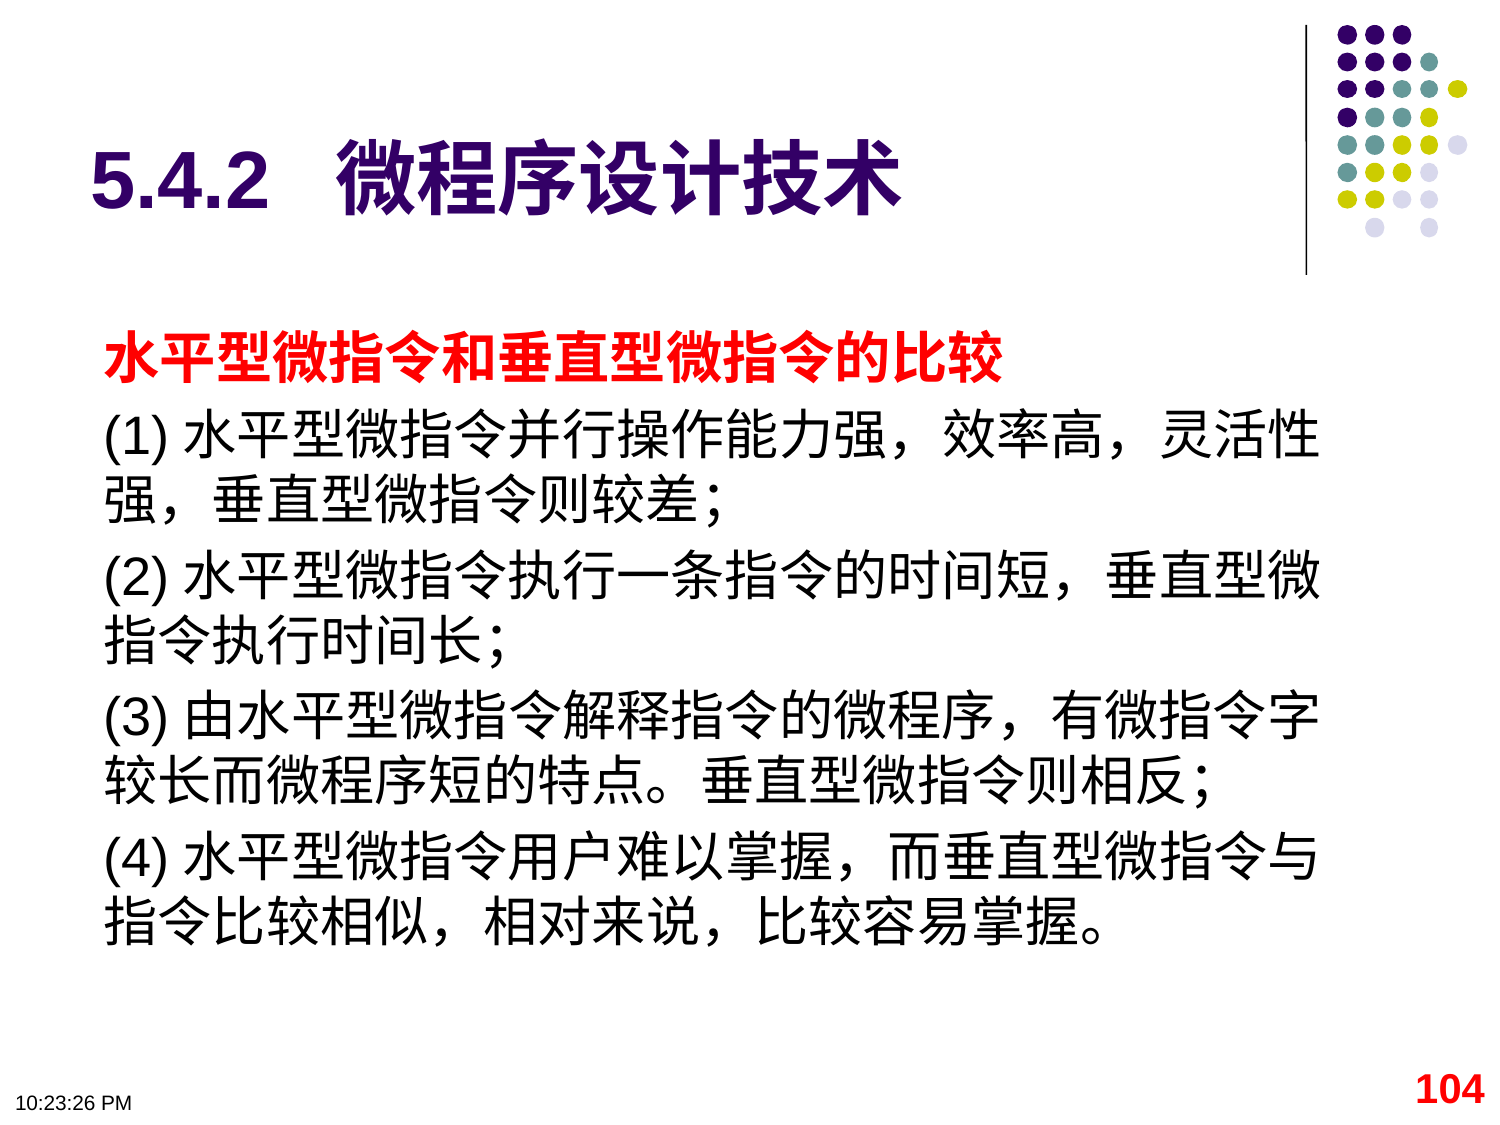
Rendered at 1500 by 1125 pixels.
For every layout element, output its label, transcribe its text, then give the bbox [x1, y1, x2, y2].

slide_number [0, 1081, 351, 1125]
slide_number 104 [1352, 1053, 1500, 1125]
title 5.4.2 微程序设计技术 [75, 113, 951, 233]
list 水平型微指令和垂直型微指令的比较 (1)水平型微指令并行操作能力强，效率高，灵活性强，垂直型微指令则较差； (2)水平型微指令执行一条指令的时间短，垂直型微指令执行时间长； (3)由水平型微指令解释指令的微程序，有微指令字较长而微程序短的特点。垂直型微指令则相反； (4)水平型微指令用户难以掌握，而垂直型微指令与指令比较相似，相对来说，比较容易掌握。 [88, 314, 1351, 993]
